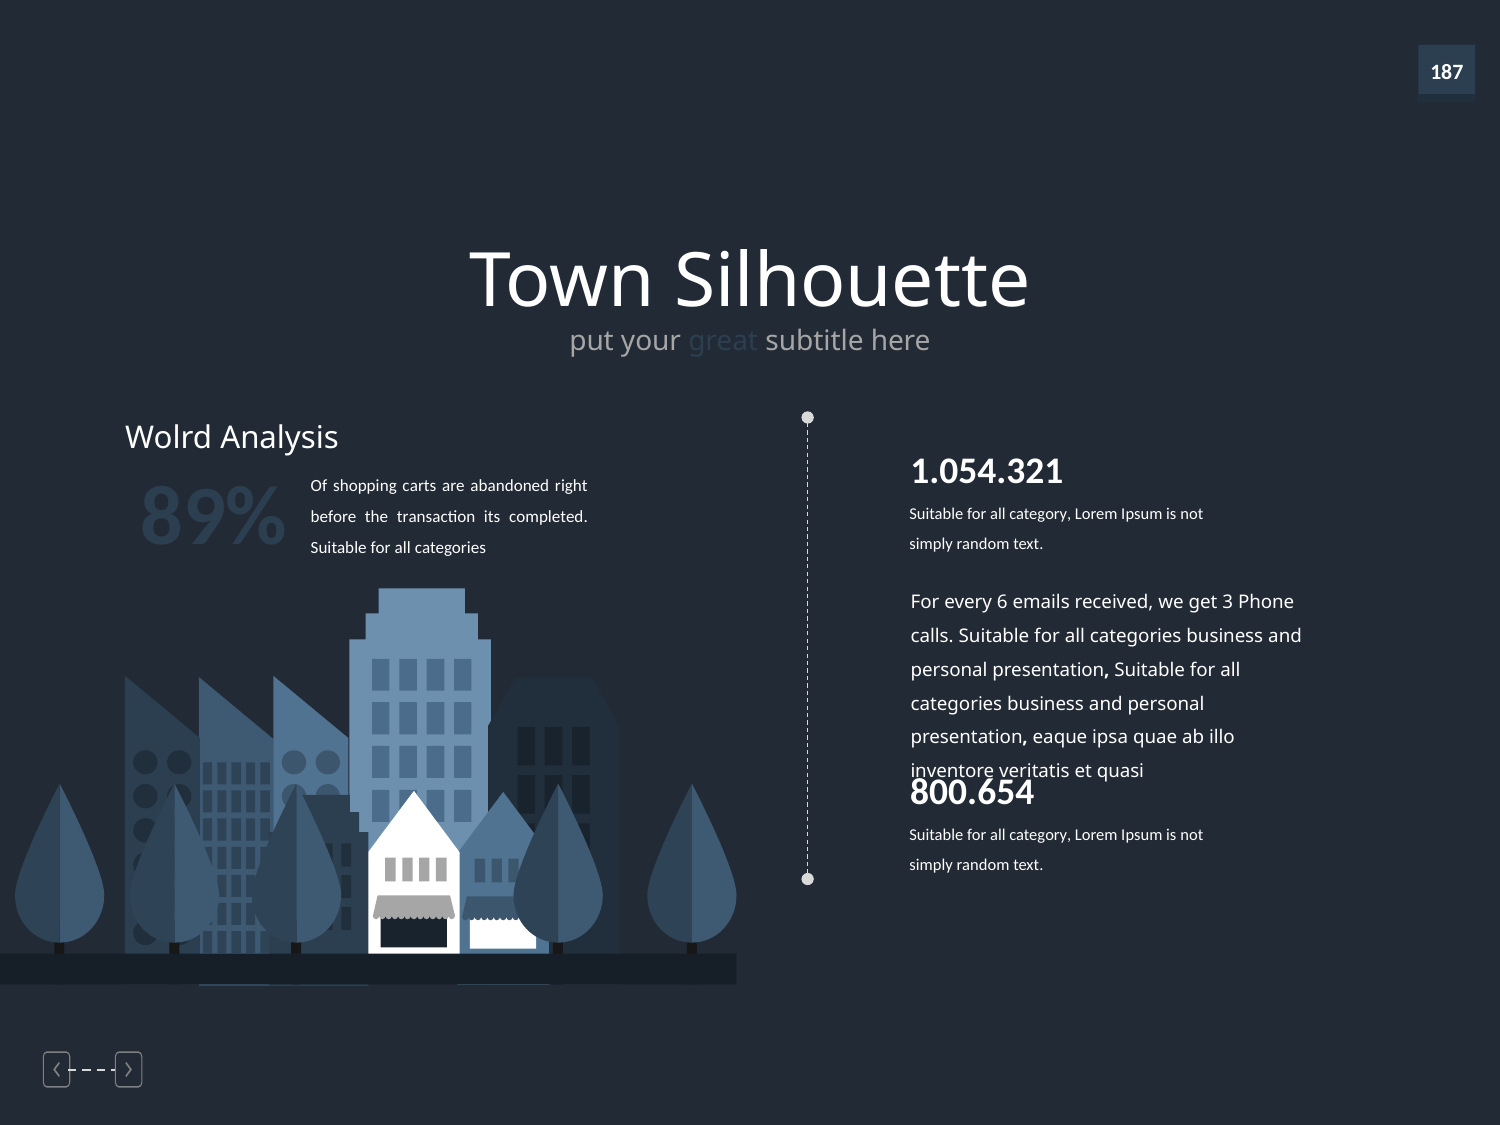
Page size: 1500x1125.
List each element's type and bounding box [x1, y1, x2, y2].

text_box [894, 571, 1332, 882]
text_box [0, 588, 768, 986]
text_box [454, 224, 1046, 364]
text_box [110, 410, 604, 569]
text_box [894, 438, 1227, 562]
